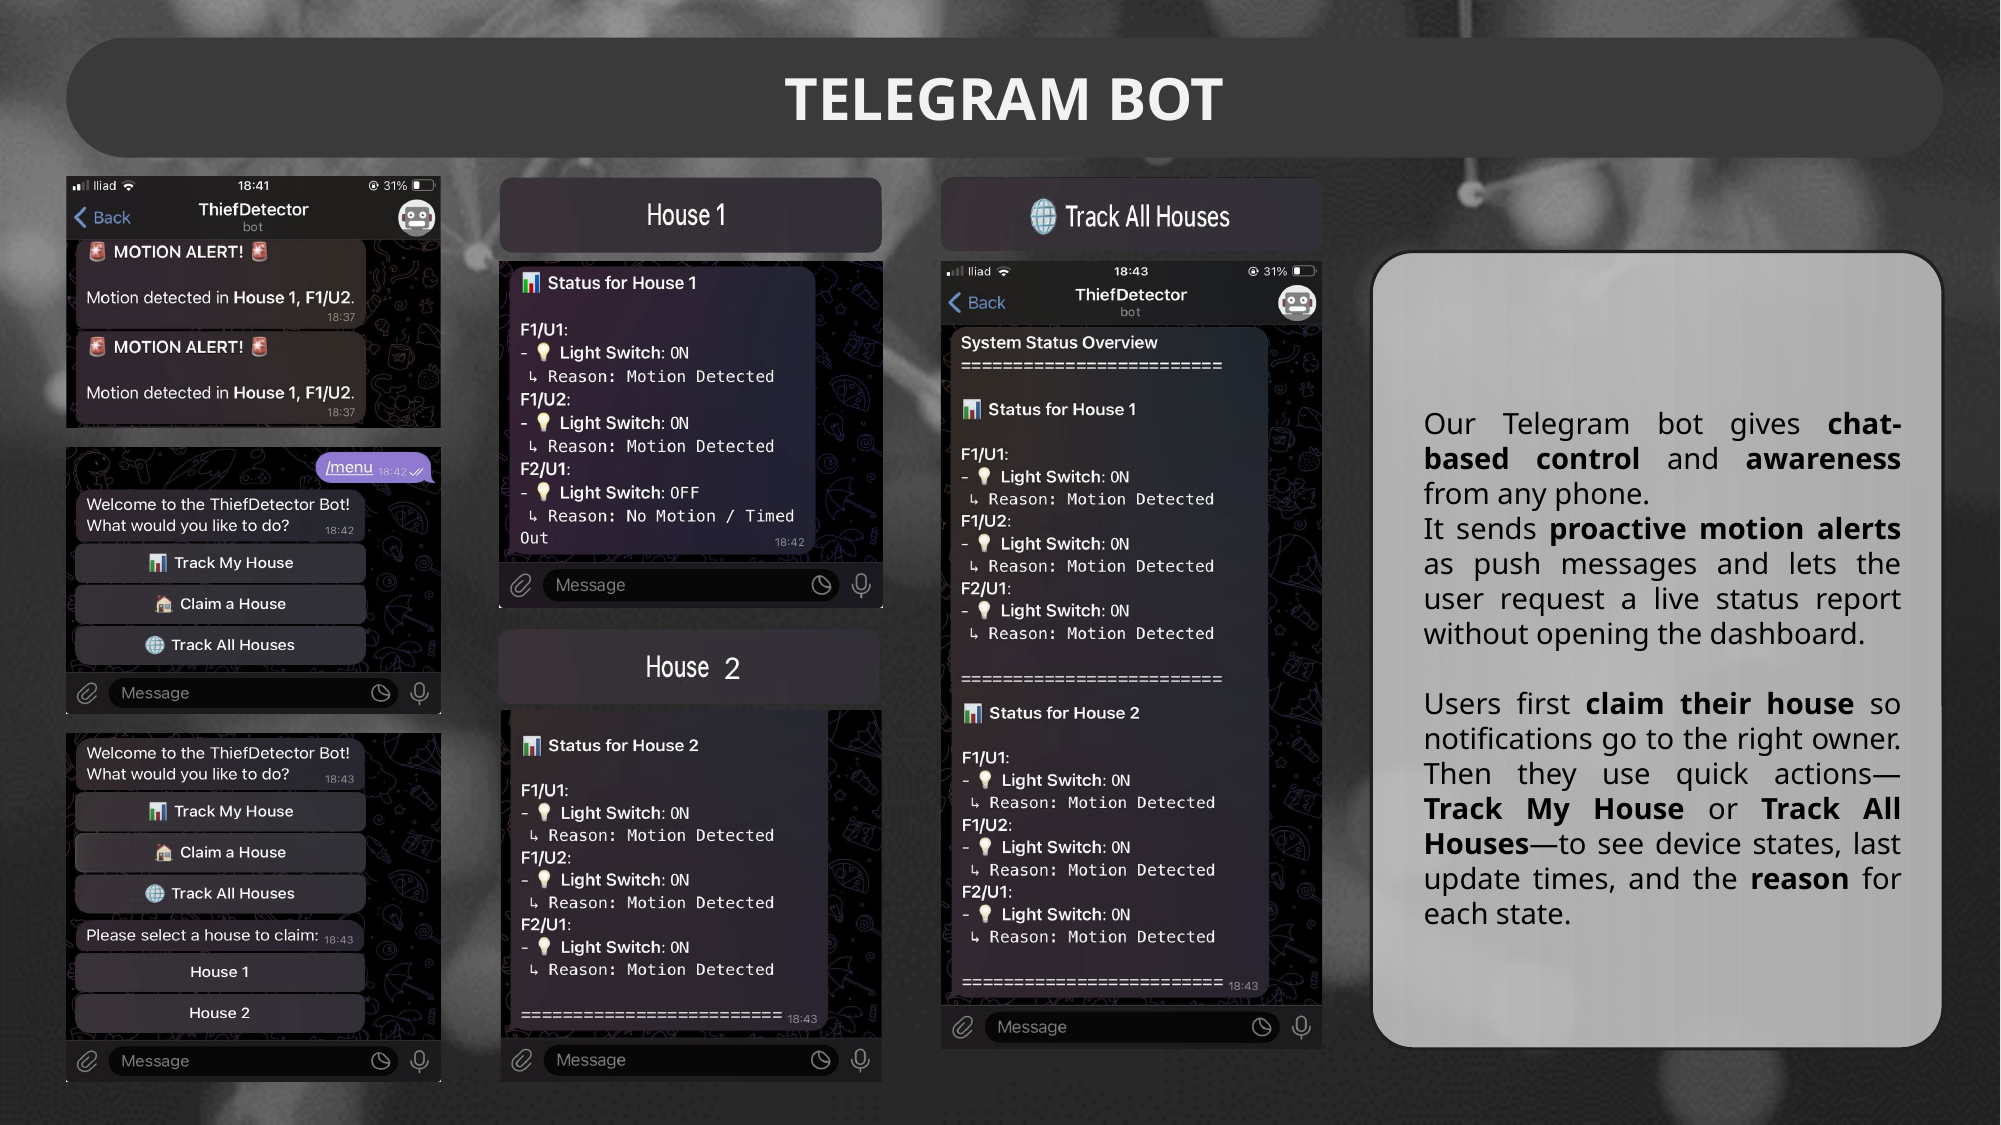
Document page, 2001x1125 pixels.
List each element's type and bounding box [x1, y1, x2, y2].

text_box [940, 177, 1323, 1050]
picture [0, 0, 2001, 1125]
text_box [65, 447, 442, 1082]
